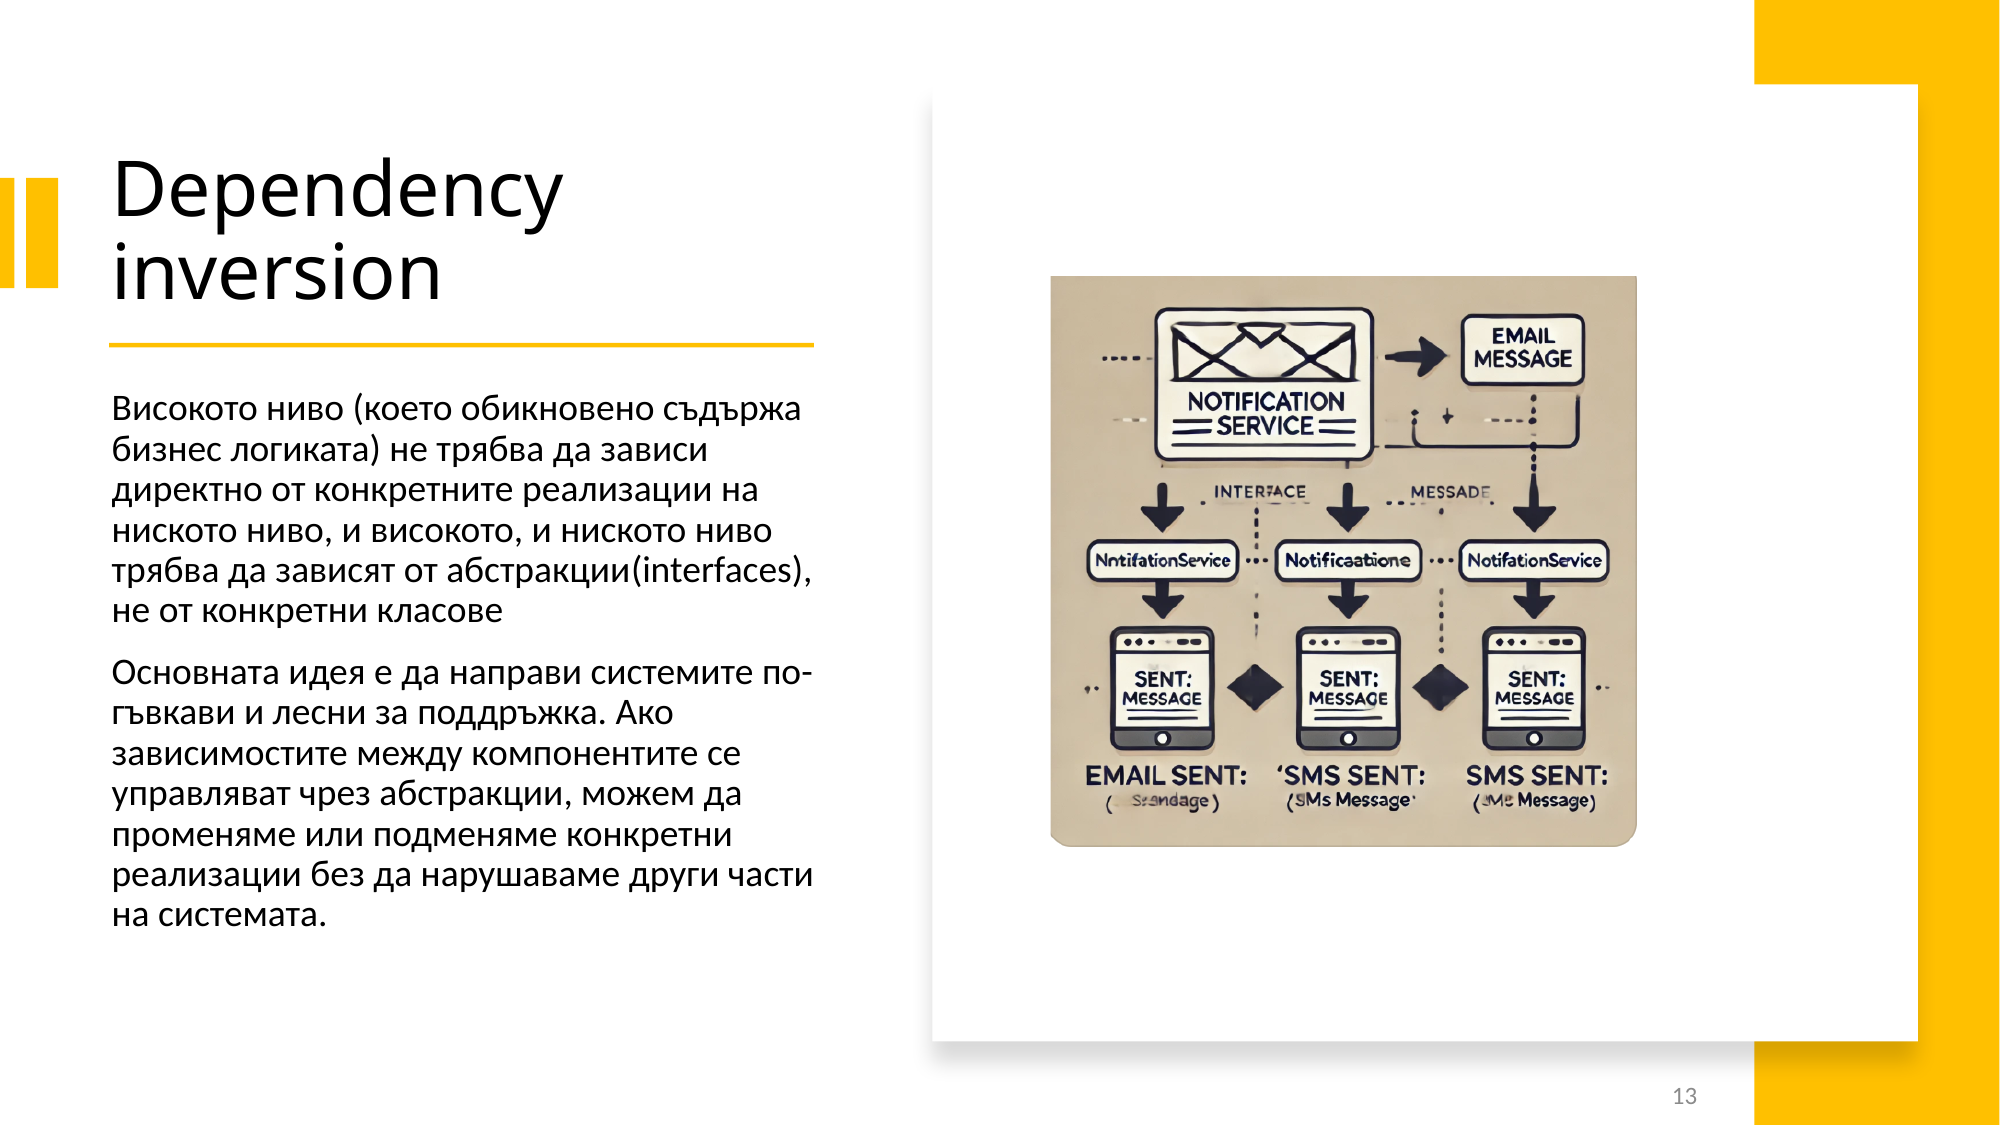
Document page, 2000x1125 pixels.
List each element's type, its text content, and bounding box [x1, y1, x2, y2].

text_box [1753, 0, 2000, 1125]
list Високото ниво (което обикновено съдържа бизнес логиката) не трябва да зависи директно от конкретните реализации на ниското ниво, и високото, и ниското ниво трябва да зависят от абстракции(interfaces), не от конкретни класове Основната идея е да направи системите по-гъвкави и лесни за поддръжка. Ако зависимостите между компонентите се управляват чрез абстракции, можем да променяме или подменяме конкретни реализации без да нарушаваме други части на системата. [96, 288, 845, 1036]
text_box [0, 177, 59, 289]
text_box [931, 83, 1919, 1042]
text_box [0, 0, 1753, 1125]
slide_number 13 [1539, 1065, 1713, 1125]
picture [1050, 276, 1641, 849]
title Dependency inversion [96, 140, 845, 288]
